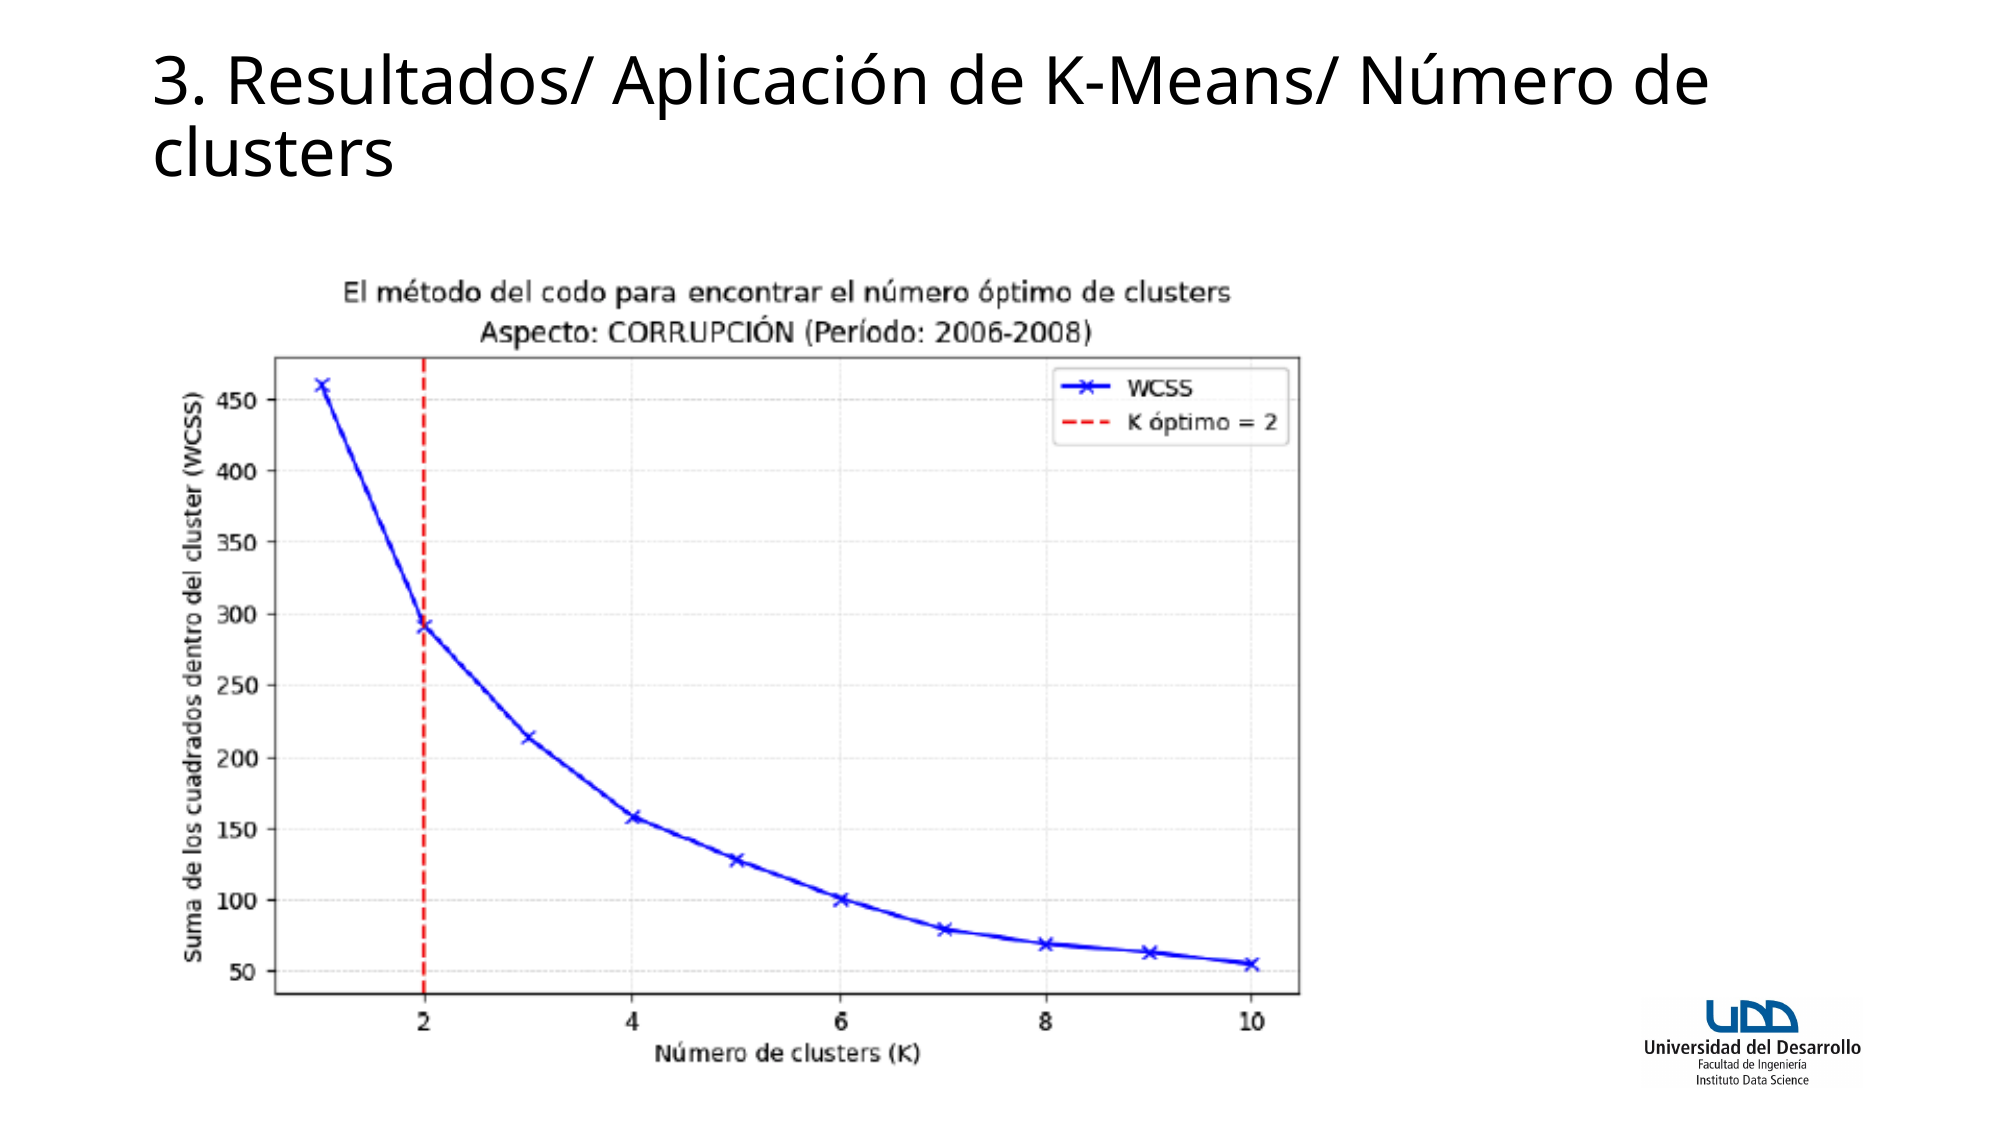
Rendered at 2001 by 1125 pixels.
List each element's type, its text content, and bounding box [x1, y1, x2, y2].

picture [136, 273, 1334, 1079]
picture [1641, 997, 1863, 1088]
title 3. Resultados/ Aplicación de K-Means/ Número de clusters [137, 32, 1863, 205]
